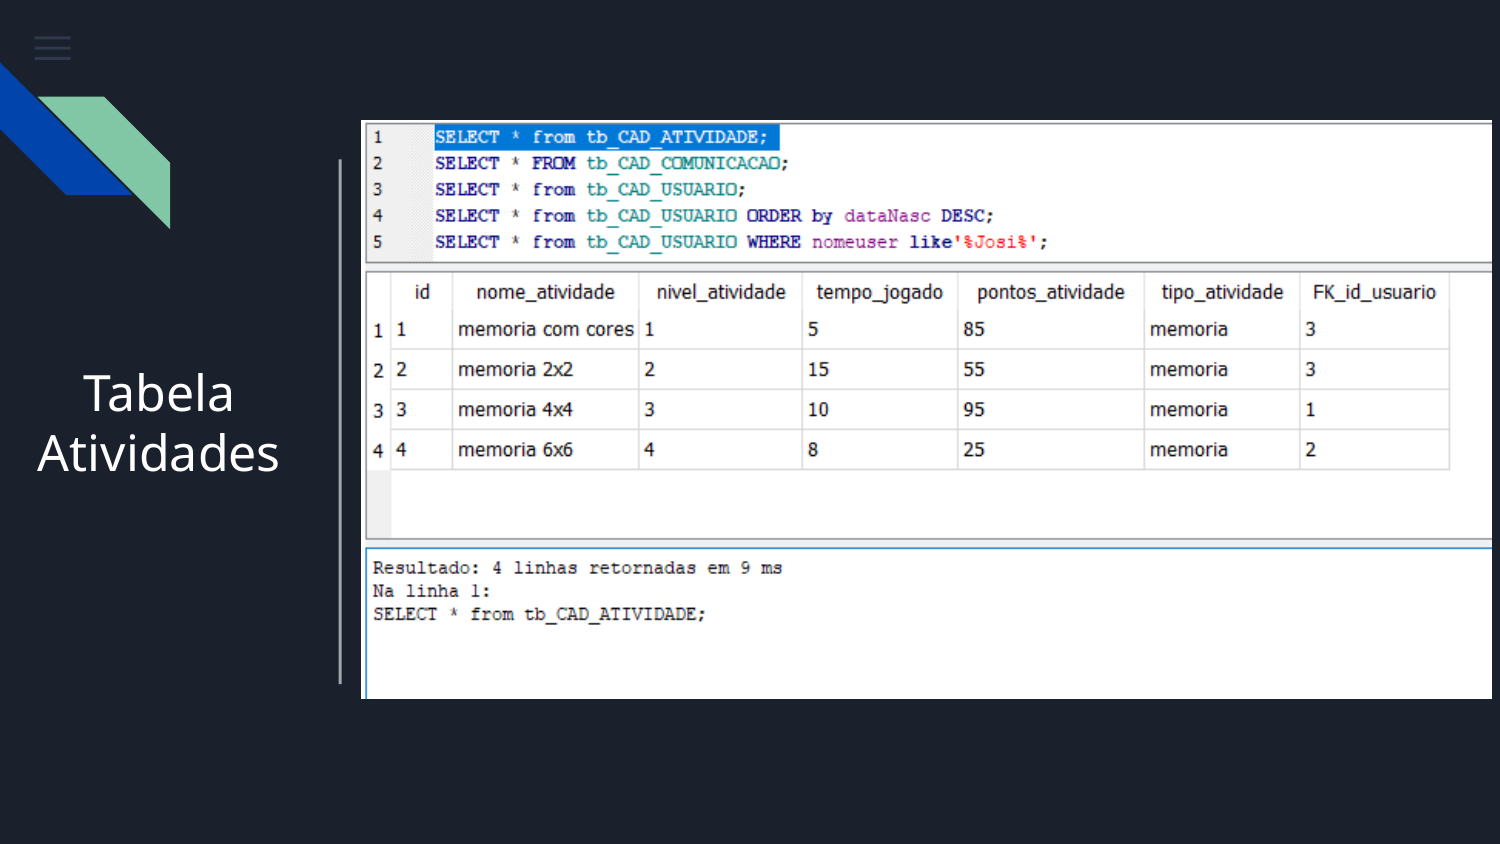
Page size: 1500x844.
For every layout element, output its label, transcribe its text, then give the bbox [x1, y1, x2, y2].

title Tabela Atividades [0, 304, 320, 540]
picture [360, 120, 1492, 699]
